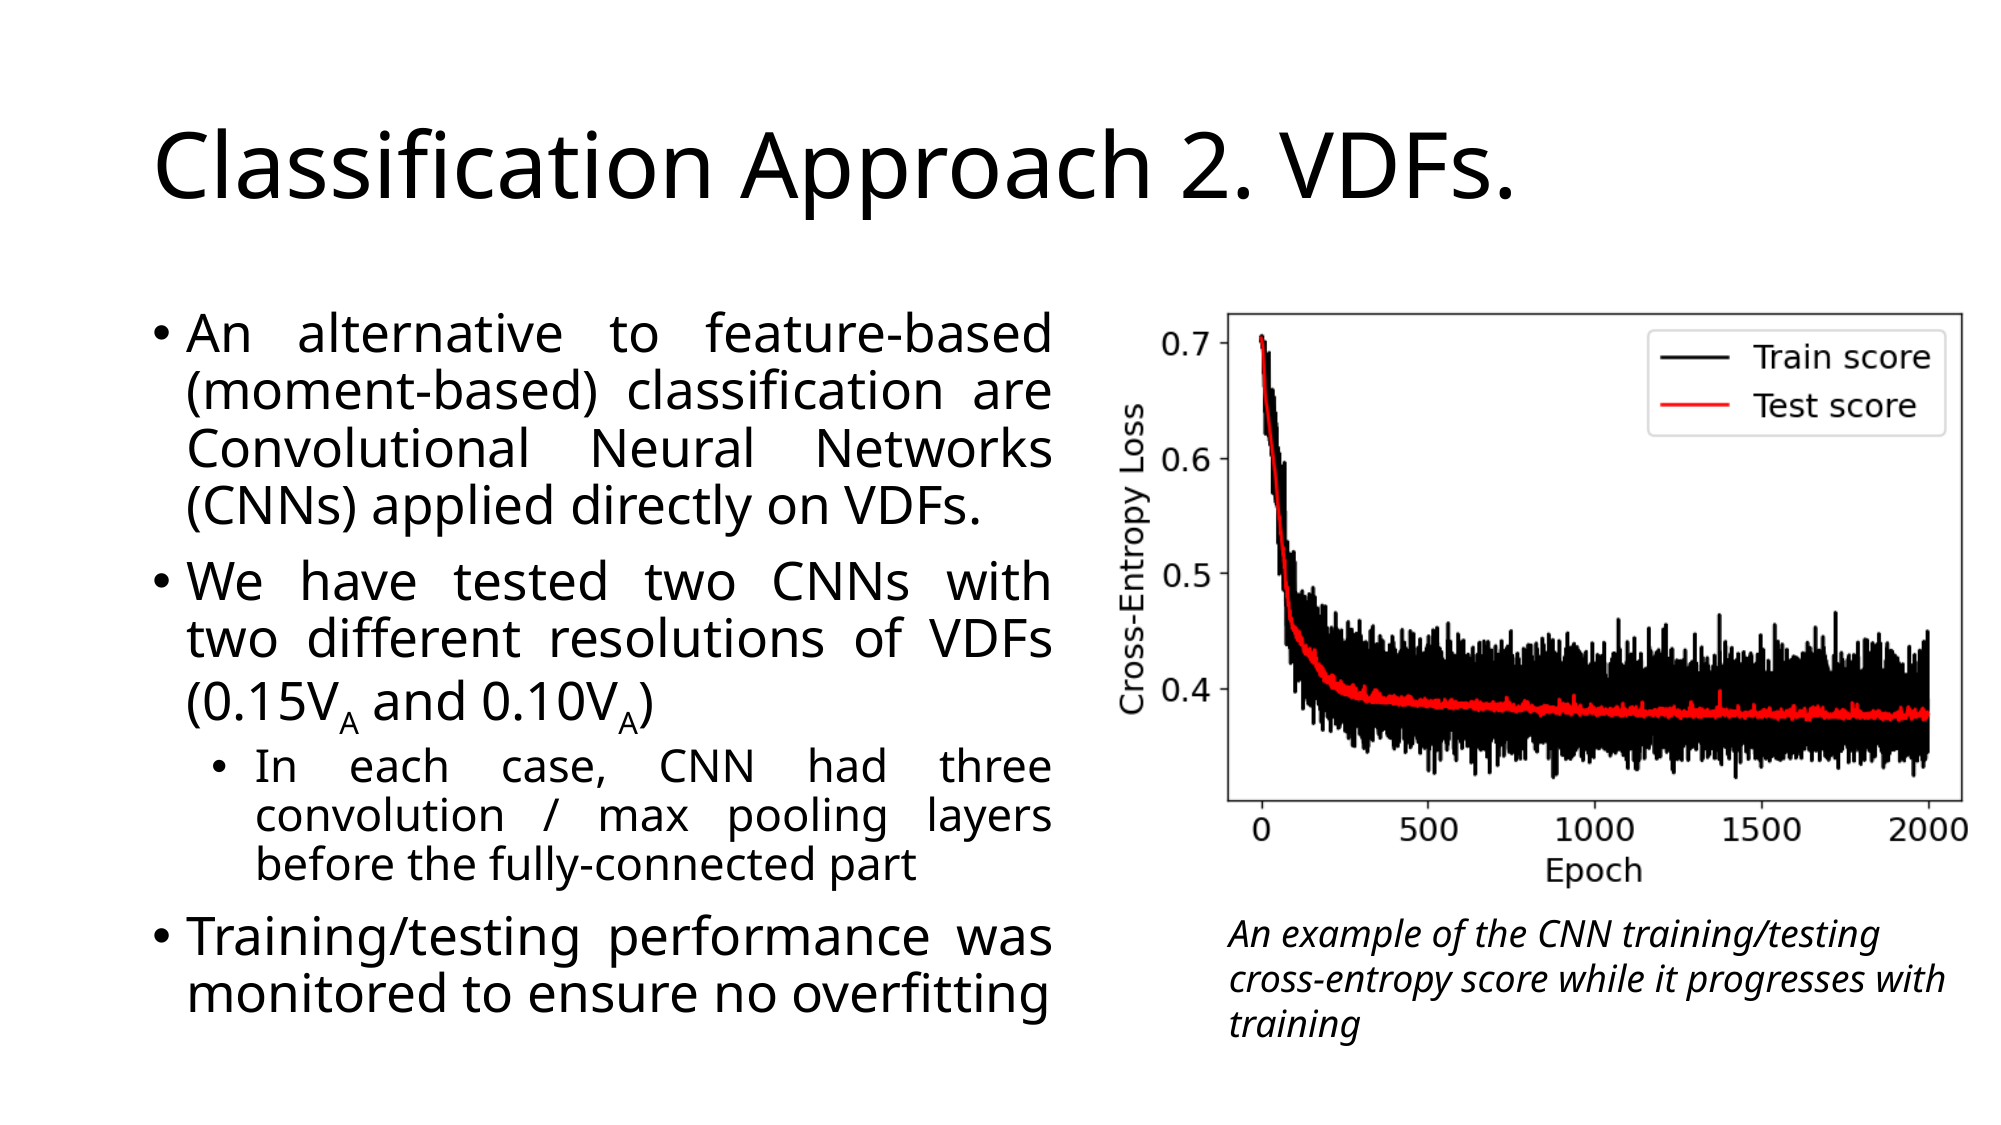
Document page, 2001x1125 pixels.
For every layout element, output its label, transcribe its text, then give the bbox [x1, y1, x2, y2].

picture [1104, 298, 1985, 903]
title Classification Approach 2. VDFs. [137, 59, 1863, 278]
list An alternative to feature-based (moment-based) classification are Convolutional Neural Networks (CNNs) applied directly on VDFs. We have tested two CNNs with two different resolutions of VDFs (0.15VA and 0.10VA) In each case, CNN had three convolution / max pooling layers before the fully-connected part Training/testing performance was monitored to ensure no overfitting [137, 299, 1069, 1052]
text_box An example of the CNN training/testing cross-entropy score while it progresses with training [1213, 903, 1985, 1052]
